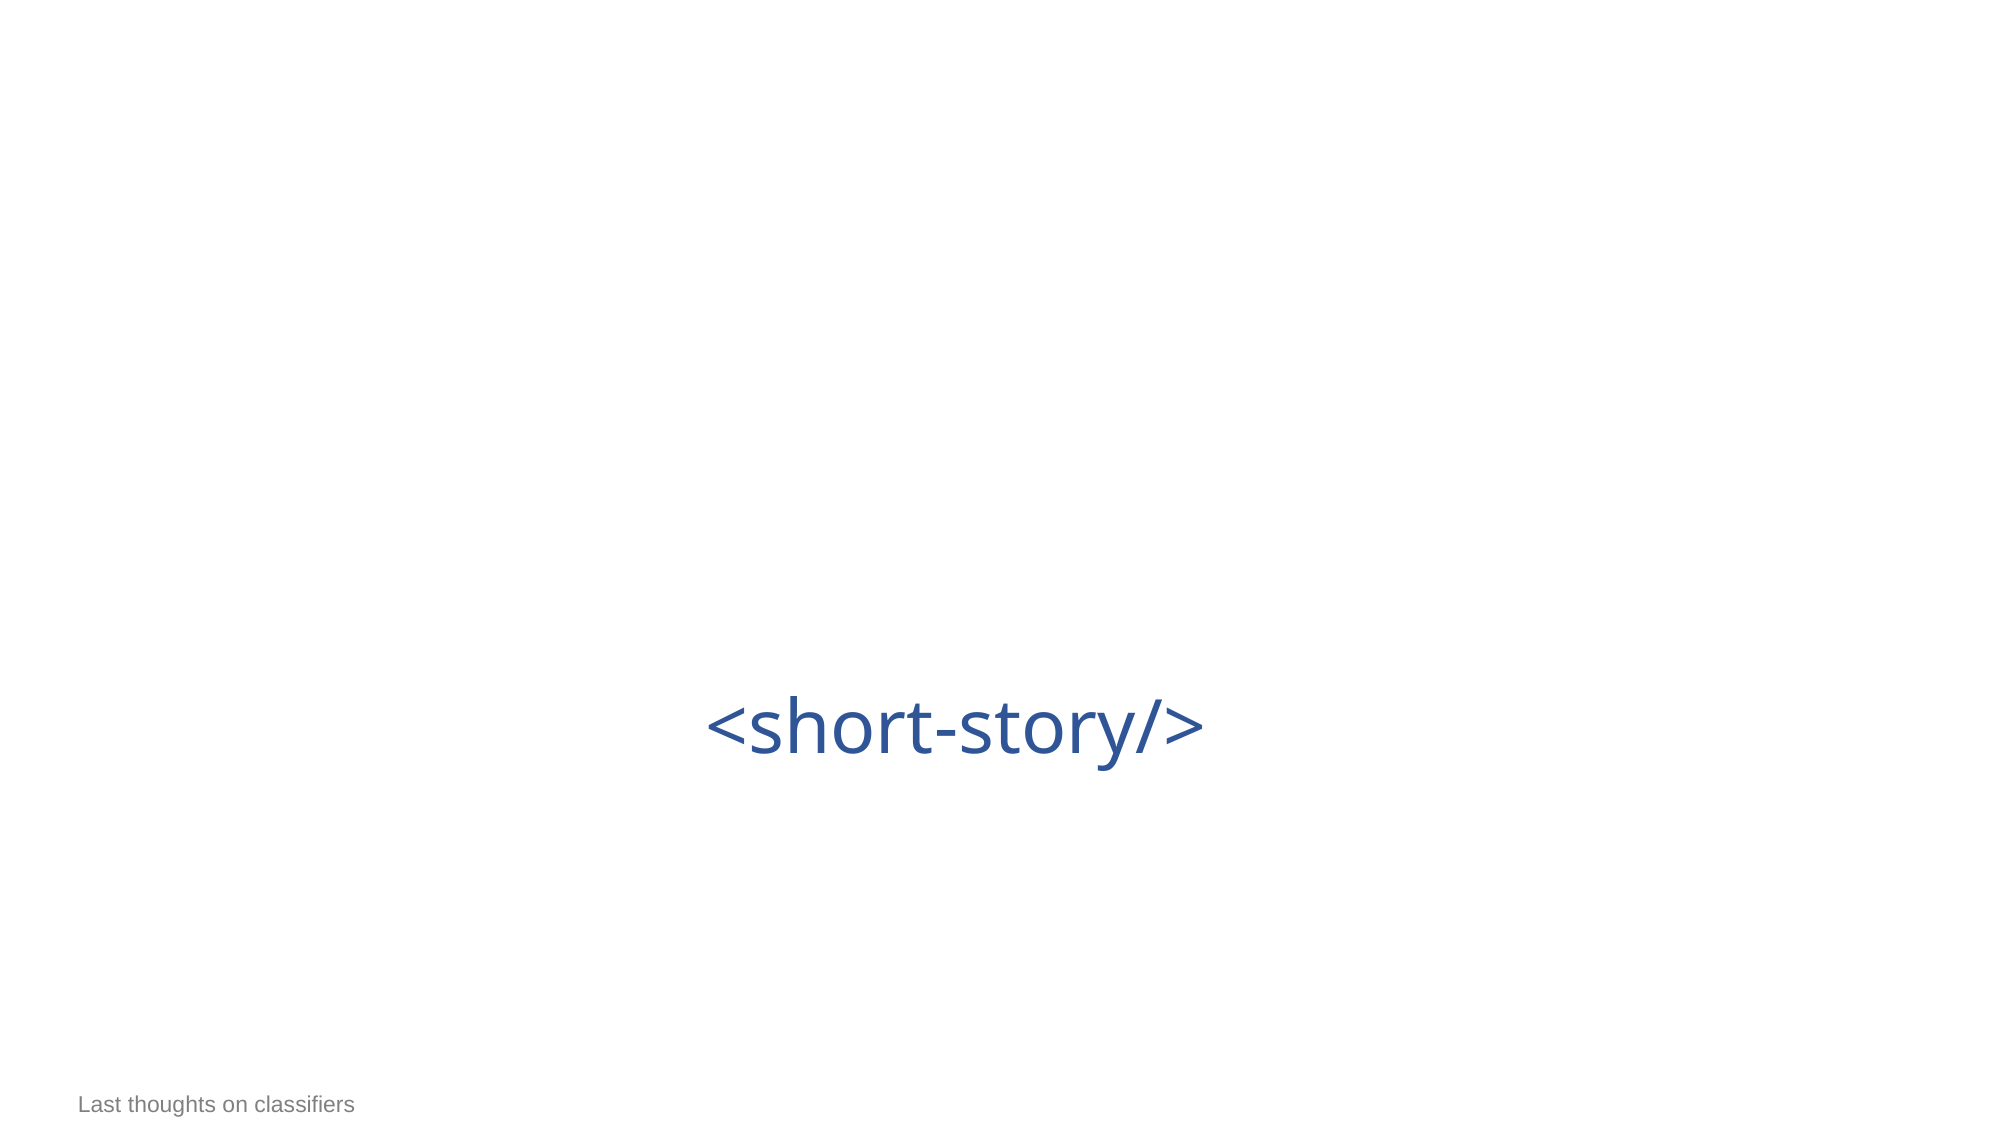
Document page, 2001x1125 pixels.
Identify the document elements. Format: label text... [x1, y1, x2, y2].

text_box <short-story/> [129, 671, 1784, 776]
text_box Last thoughts on classifiers [63, 1082, 404, 1125]
